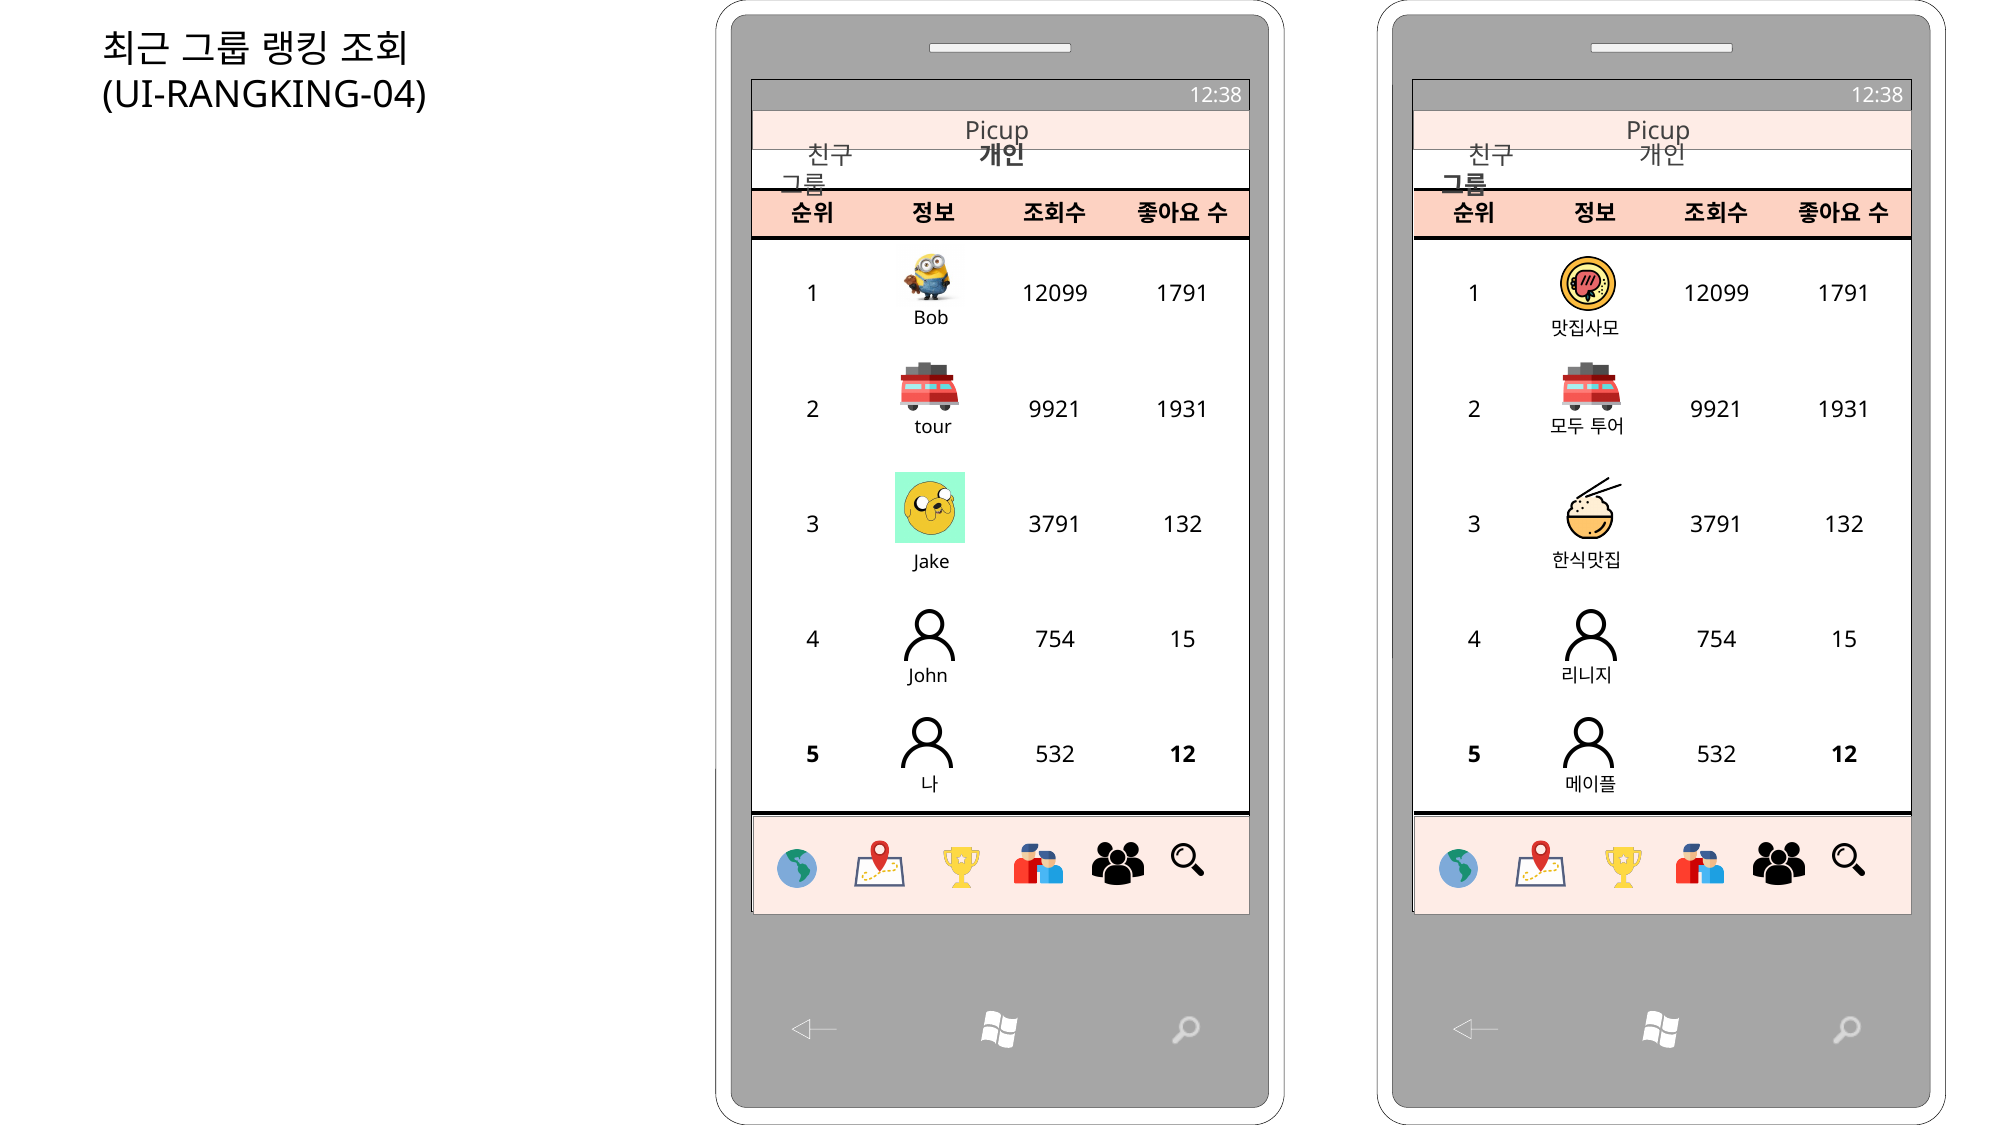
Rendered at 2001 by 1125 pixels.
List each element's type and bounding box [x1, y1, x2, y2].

picture [1565, 609, 1617, 661]
picture [904, 609, 955, 661]
picture [1171, 843, 1204, 876]
picture [1014, 839, 1063, 888]
picture [901, 717, 953, 769]
picture [1562, 357, 1621, 416]
picture [1832, 843, 1865, 876]
picture [1092, 838, 1143, 889]
picture [1515, 838, 1566, 889]
picture [900, 357, 959, 416]
picture [1439, 849, 1478, 888]
picture [1603, 847, 1644, 888]
text_box [1377, 0, 1946, 1125]
picture [1560, 256, 1616, 311]
picture [1563, 717, 1614, 769]
text_box [87, 17, 442, 123]
picture [1753, 838, 1805, 889]
text_box [715, 0, 1285, 1125]
picture [777, 849, 817, 888]
picture [1563, 477, 1625, 539]
picture [895, 472, 965, 543]
picture [854, 838, 905, 889]
picture [941, 847, 982, 888]
picture [896, 244, 965, 307]
picture [1676, 839, 1724, 888]
